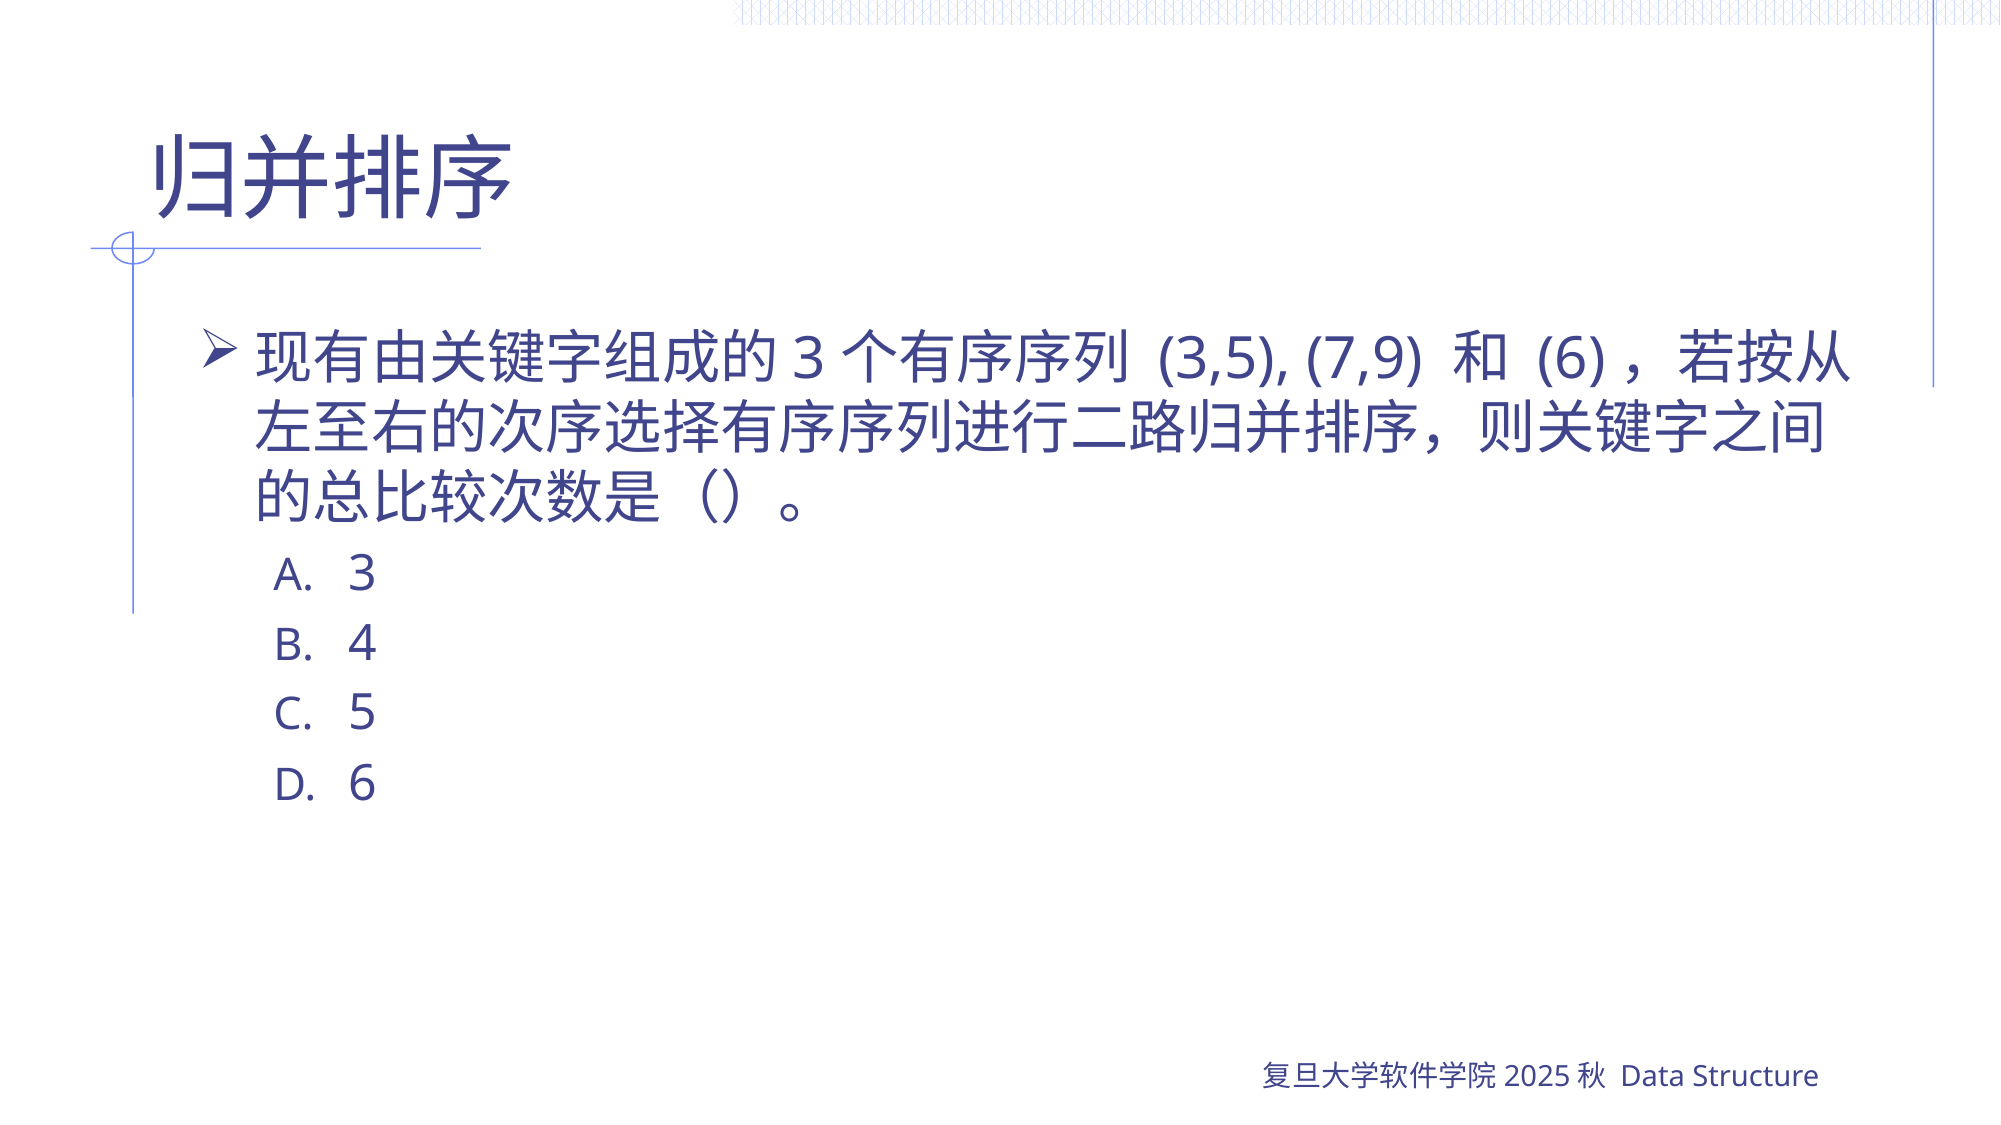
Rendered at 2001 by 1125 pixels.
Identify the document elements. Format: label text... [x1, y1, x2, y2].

title 归并排序 [133, 50, 1834, 238]
list 现有由关键字组成的3个有序序列 (3,5), (7,9) 和 (6)，若按从左至右的次序选择有序序列进行二路归并排序，则关键字之间的总比较次数是（）。 3 4 5 6 [183, 312, 1884, 988]
